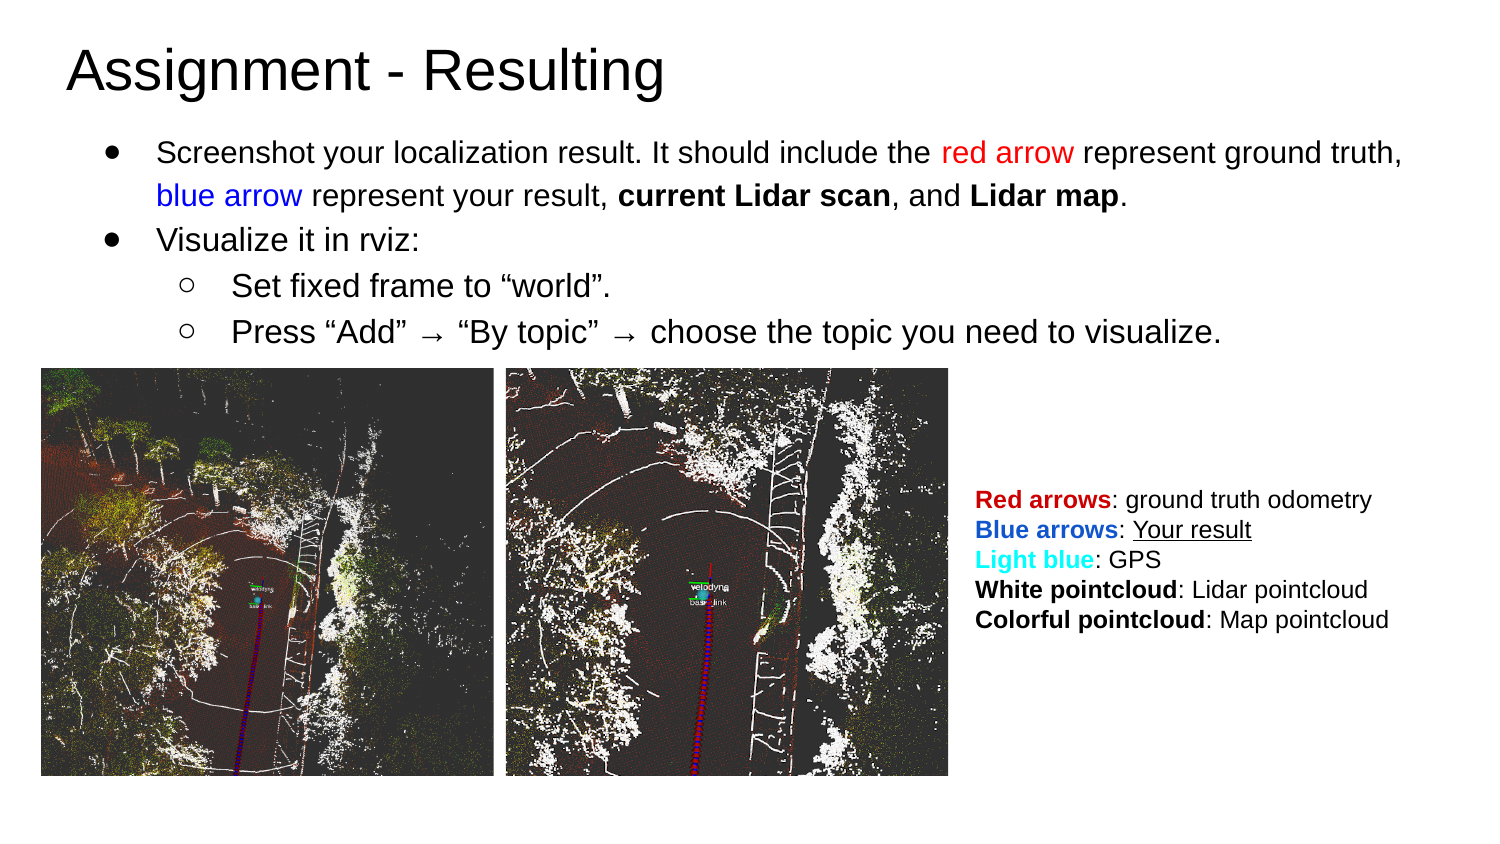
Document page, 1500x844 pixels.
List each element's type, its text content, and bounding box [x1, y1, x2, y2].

text_box Red arrows: ground truth odometry Blue arrows: Your result Light blue: GPS White pointcloud: Lidar pointcloud Colorful pointcloud: Map pointcloud [960, 468, 1489, 676]
picture [40, 368, 494, 776]
list Screenshot your localization result. It should include the red arrow represent ground truth, blue arrow represent your result, current Lidar scan, and Lidar map. Visualize it in rviz: Set fixed frame to “world”. Press “Add” → “By topic” → choose the topic you need to visualize. [66, 111, 1464, 383]
picture [505, 368, 949, 776]
title Assignment - Resulting [51, 17, 1449, 112]
